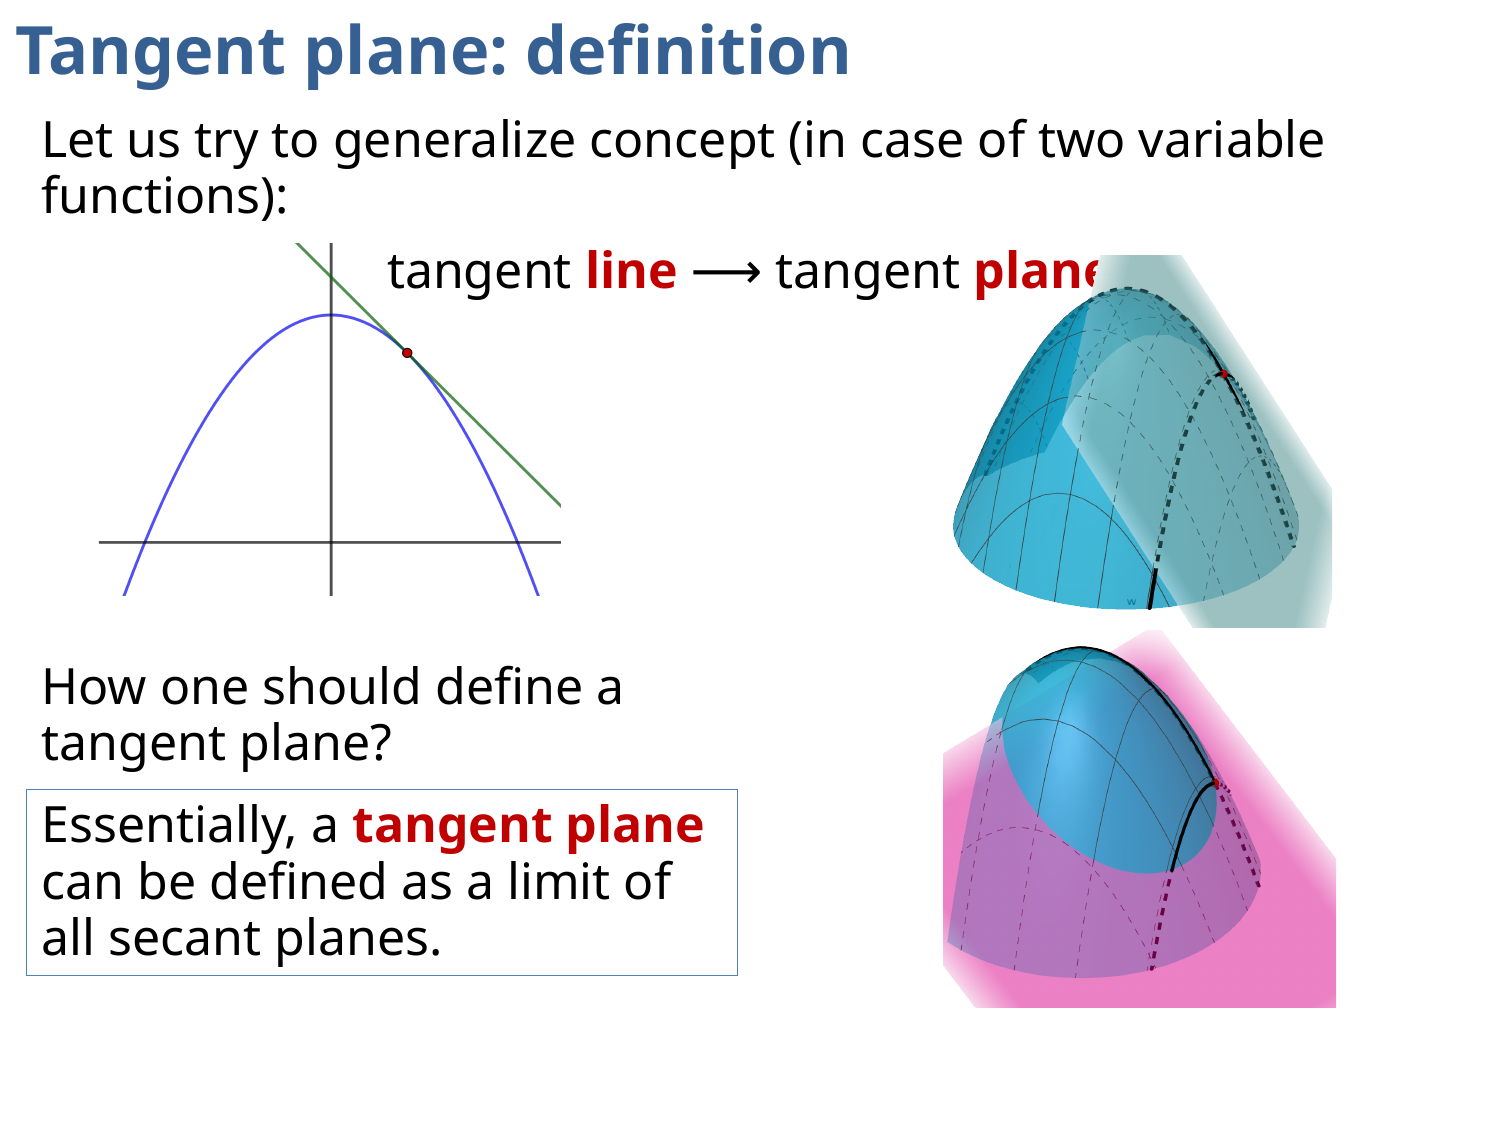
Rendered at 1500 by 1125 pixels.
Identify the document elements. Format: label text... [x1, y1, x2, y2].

title Tangent plane: definition [0, 0, 1500, 102]
picture [938, 254, 1333, 629]
text_box Let us try to generalize concept (in case of two variable functions): tangent line ⟶ tangent plane [26, 103, 1474, 256]
picture [942, 630, 1337, 1008]
picture [98, 243, 562, 596]
text_box Essentially, a tangent plane can be defined as a limit of all secant planes. [26, 789, 738, 976]
text_box How one should define a tangent plane? [26, 650, 739, 787]
